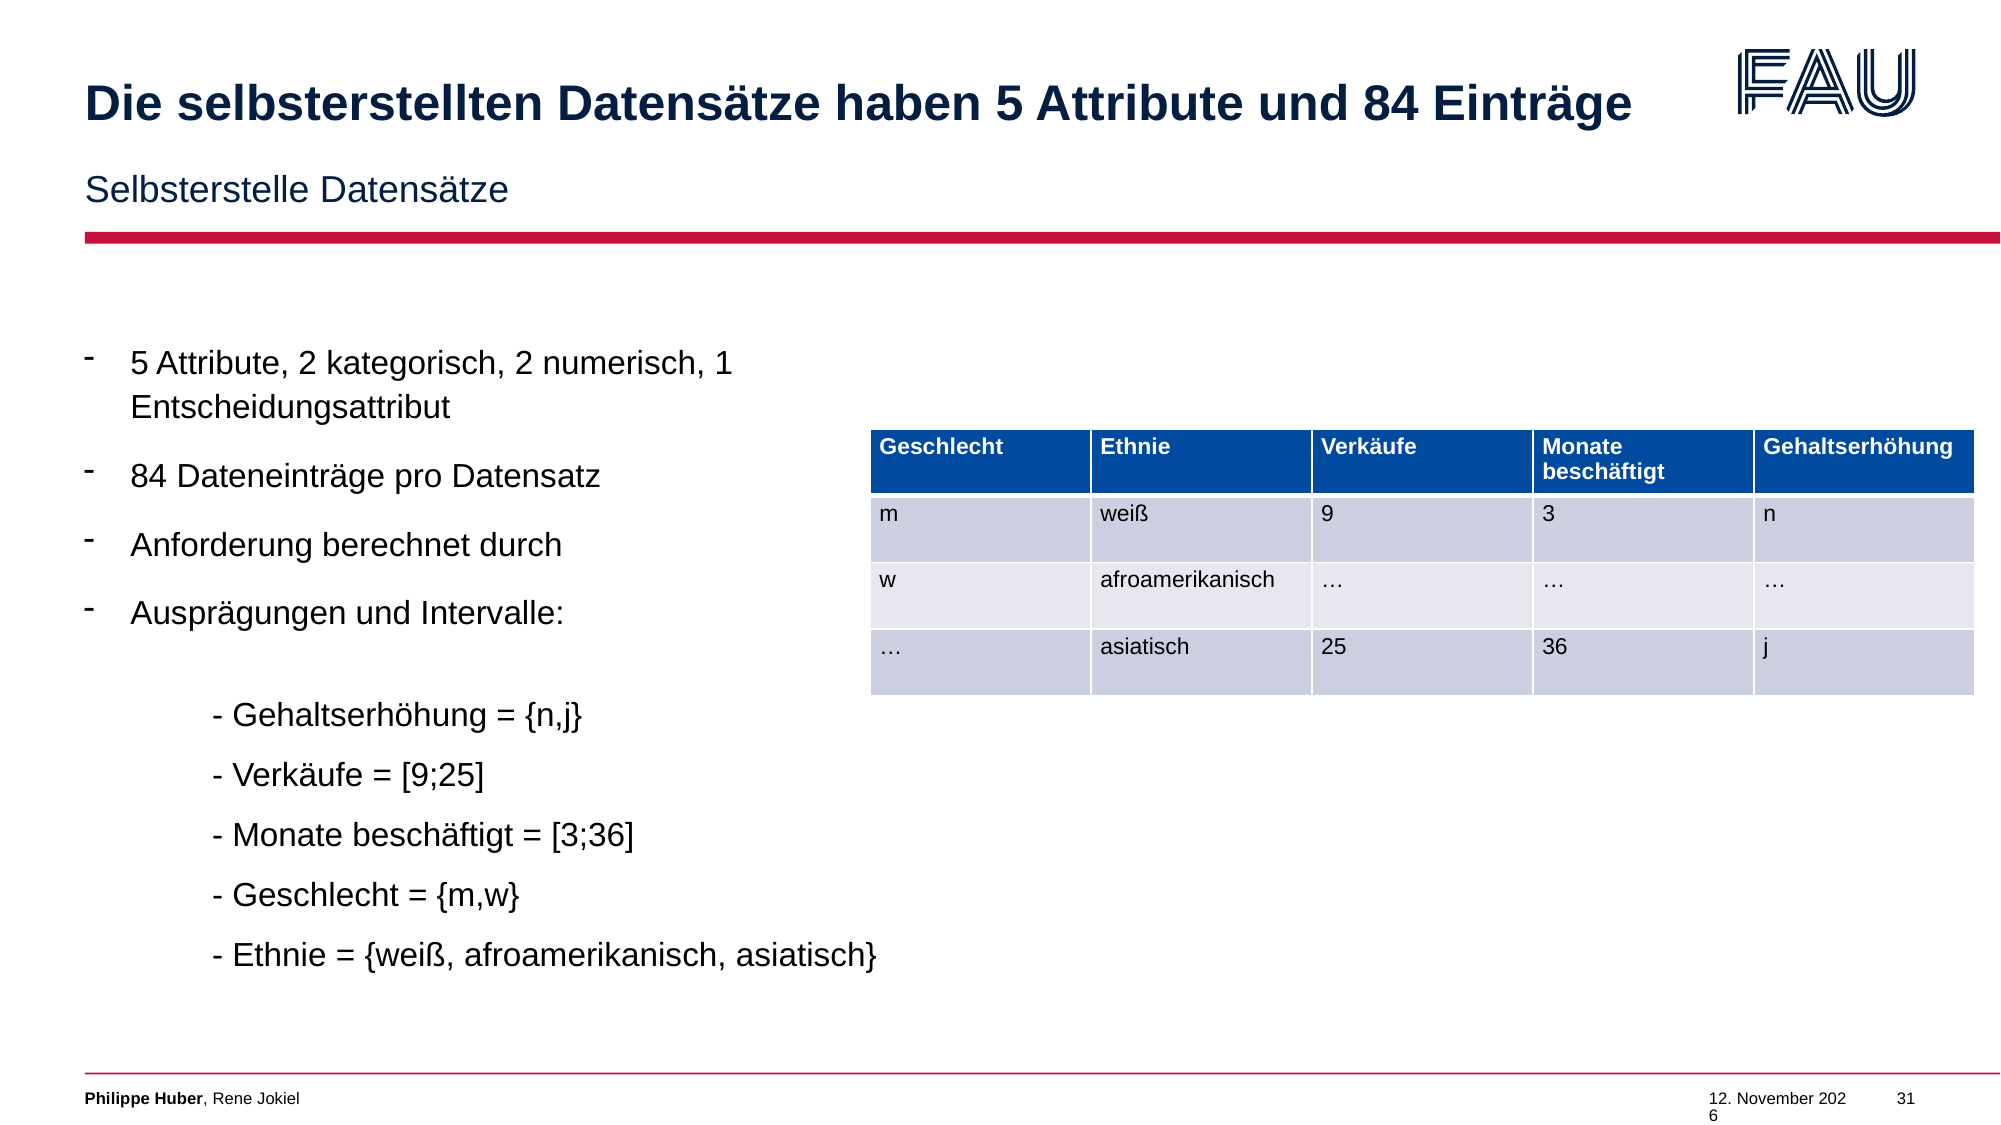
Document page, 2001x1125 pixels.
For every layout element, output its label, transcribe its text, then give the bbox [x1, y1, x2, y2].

table_cell afroamerikanisch [1092, 563, 1311, 628]
table_cell j [1755, 630, 1974, 695]
table_cell weiß [1092, 498, 1311, 562]
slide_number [1708, 1088, 1849, 1109]
table_cell … [1313, 563, 1532, 628]
table_header Verkäufe [1313, 430, 1532, 493]
table_cell 36 [1534, 630, 1753, 695]
table_cell 3 [1534, 498, 1753, 562]
table_cell n [1755, 498, 1974, 562]
table_cell 25 [1313, 630, 1532, 695]
table_header Monate beschäftigt [1534, 430, 1753, 493]
list Selbsterstelle Datensätze [85, 161, 1656, 209]
table_cell m [871, 498, 1090, 562]
table_cell asiatisch [1092, 630, 1311, 695]
table_cell 9 [1313, 498, 1532, 562]
table_cell w [871, 563, 1090, 628]
table_cell … [1534, 563, 1753, 628]
table_header Ethnie [1092, 430, 1311, 493]
title Die selbsterstellten Datensätze haben 5 Attribute und 84 Einträge [85, 49, 1656, 159]
table_header Gehaltserhöhung [1755, 430, 1974, 493]
footer Philippe Huber, Rene Jokiel [84, 1088, 1656, 1109]
text_box - Gehaltserhöhung = {n,j} - Verkäufe = [9;25] - Monate beschäftigt = [3;36] - Geschlecht = {m,w} - Ethnie = {weiß, afroamerikanisch, asiatisch} [212, 673, 907, 973]
table_cell … [871, 630, 1090, 695]
slide_number 31 [1883, 1088, 1916, 1109]
table_header Geschlecht [871, 430, 1090, 493]
table_cell … [1755, 563, 1974, 628]
